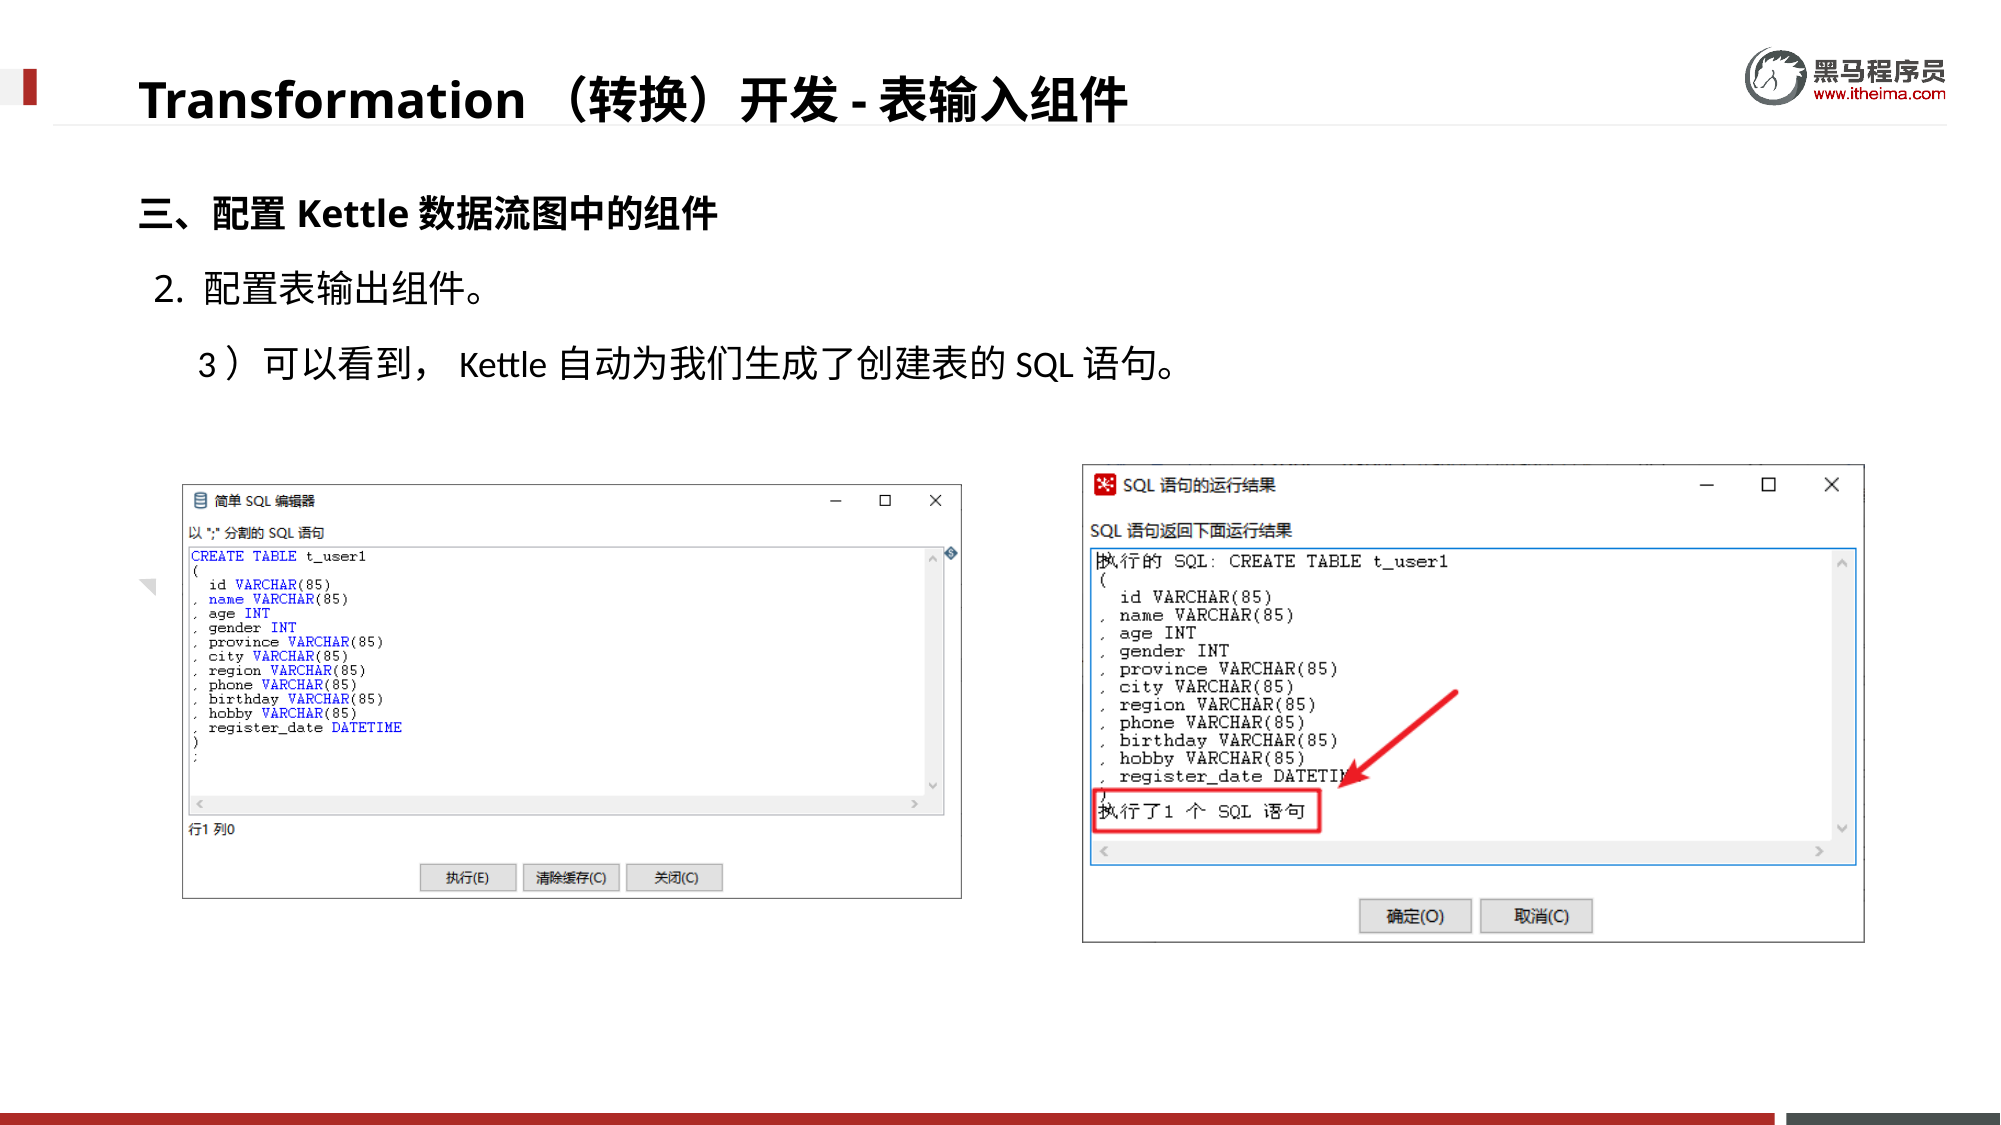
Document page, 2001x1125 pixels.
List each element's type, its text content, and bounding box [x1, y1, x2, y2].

title Transformation（转换）开发-表输入组件 [48, 54, 1711, 143]
text_box [136, 576, 159, 598]
text_box 3）可以看到，Kettle自动为我们生成了创建表的SQL语句。 [182, 332, 1511, 393]
text_box 三、配置Kettle数据流图中的组件 [0, 182, 1659, 242]
picture [1082, 464, 1866, 943]
picture [1744, 46, 1946, 106]
picture [182, 484, 962, 899]
text_box 2. 配置表输出组件。 [138, 257, 1737, 318]
